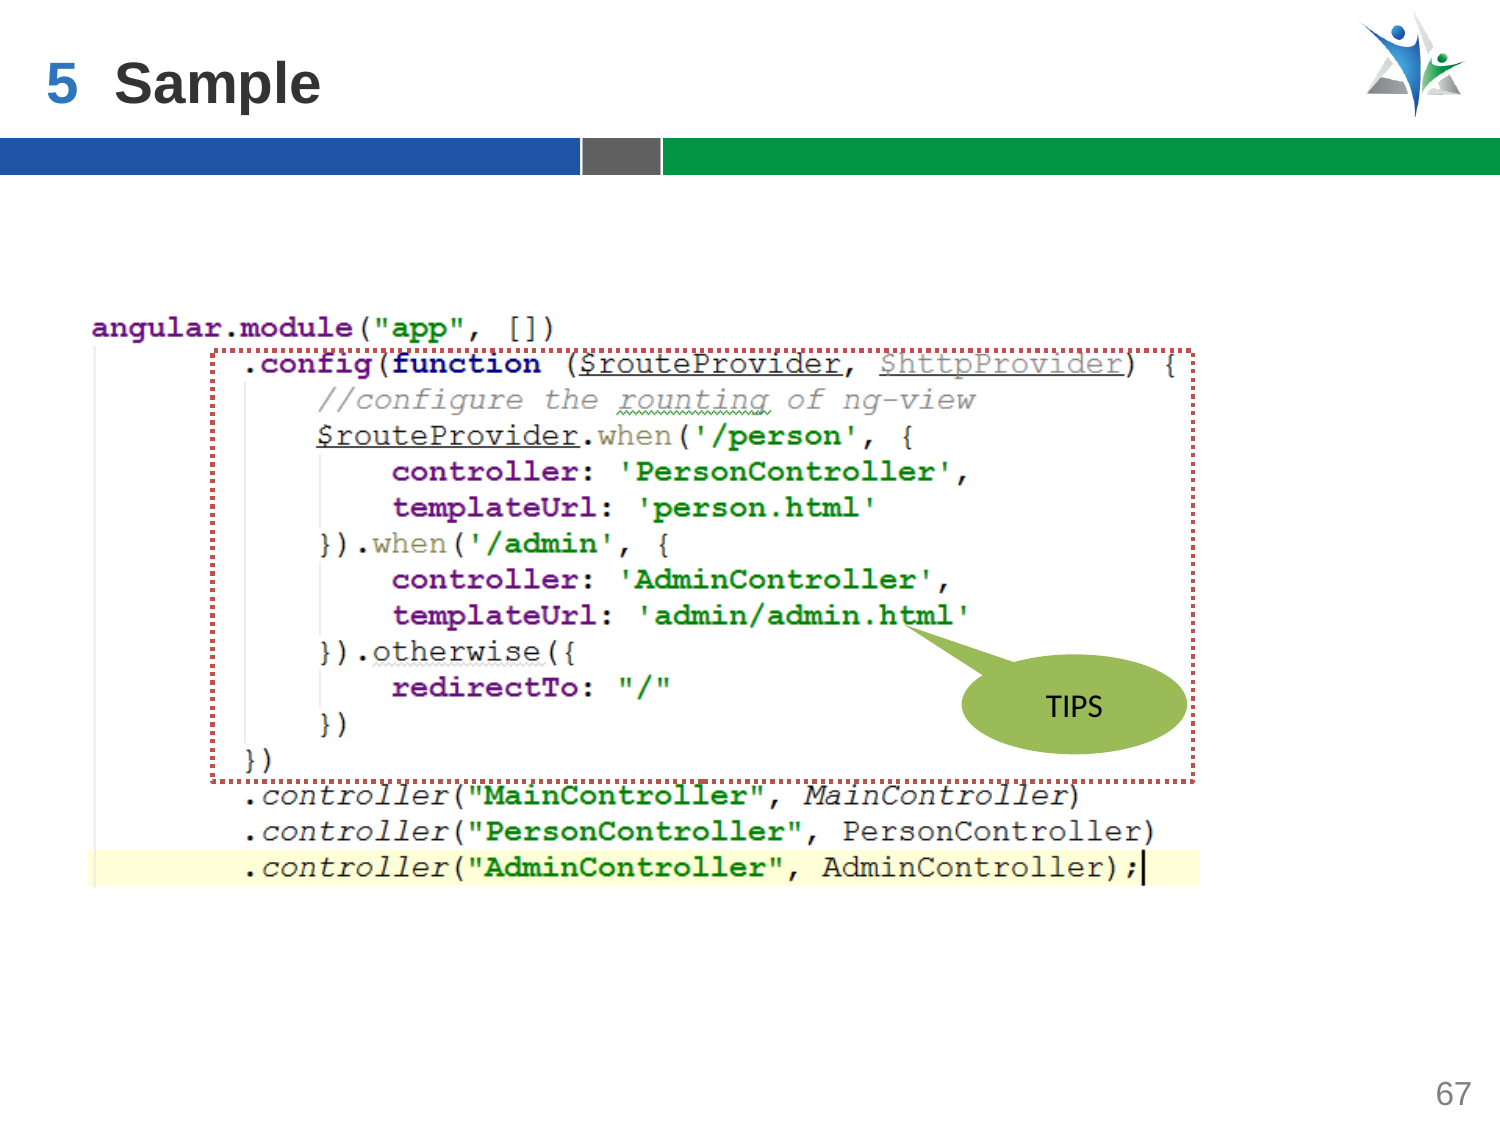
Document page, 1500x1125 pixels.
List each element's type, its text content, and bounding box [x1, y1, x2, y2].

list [88, 312, 1201, 898]
picture [1350, 12, 1476, 117]
list Sample [99, 37, 1413, 124]
list 5 [24, 37, 99, 124]
picture [0, 138, 1500, 175]
